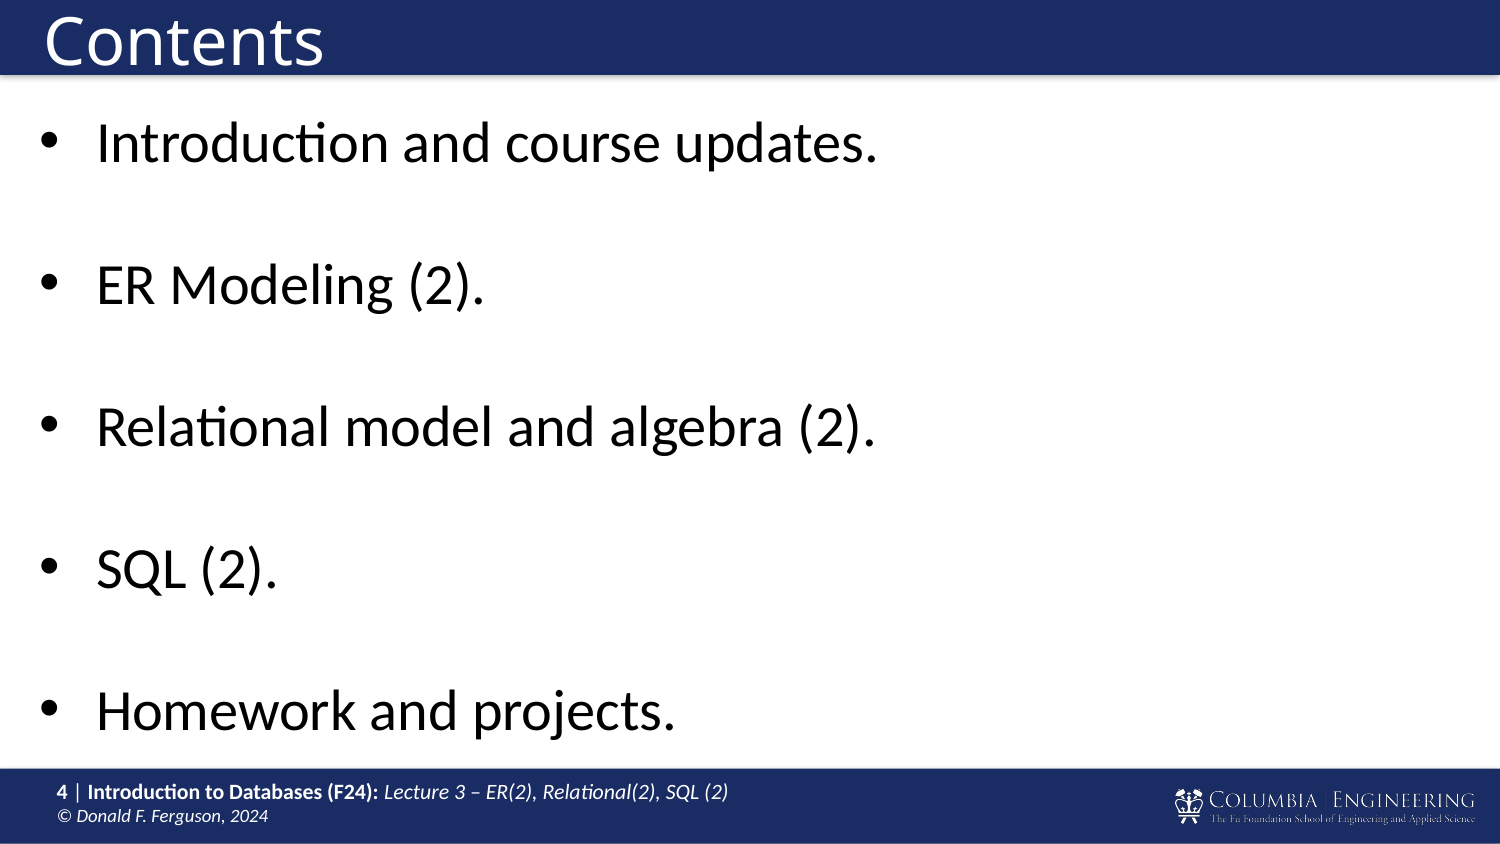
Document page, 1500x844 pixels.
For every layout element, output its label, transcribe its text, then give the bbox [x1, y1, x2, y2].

list Introduction and course updates. ER Modeling (2). Relational model and algebra (2). SQL (2). Homework and projects. [24, 96, 1475, 722]
title Contents [28, 0, 1450, 73]
